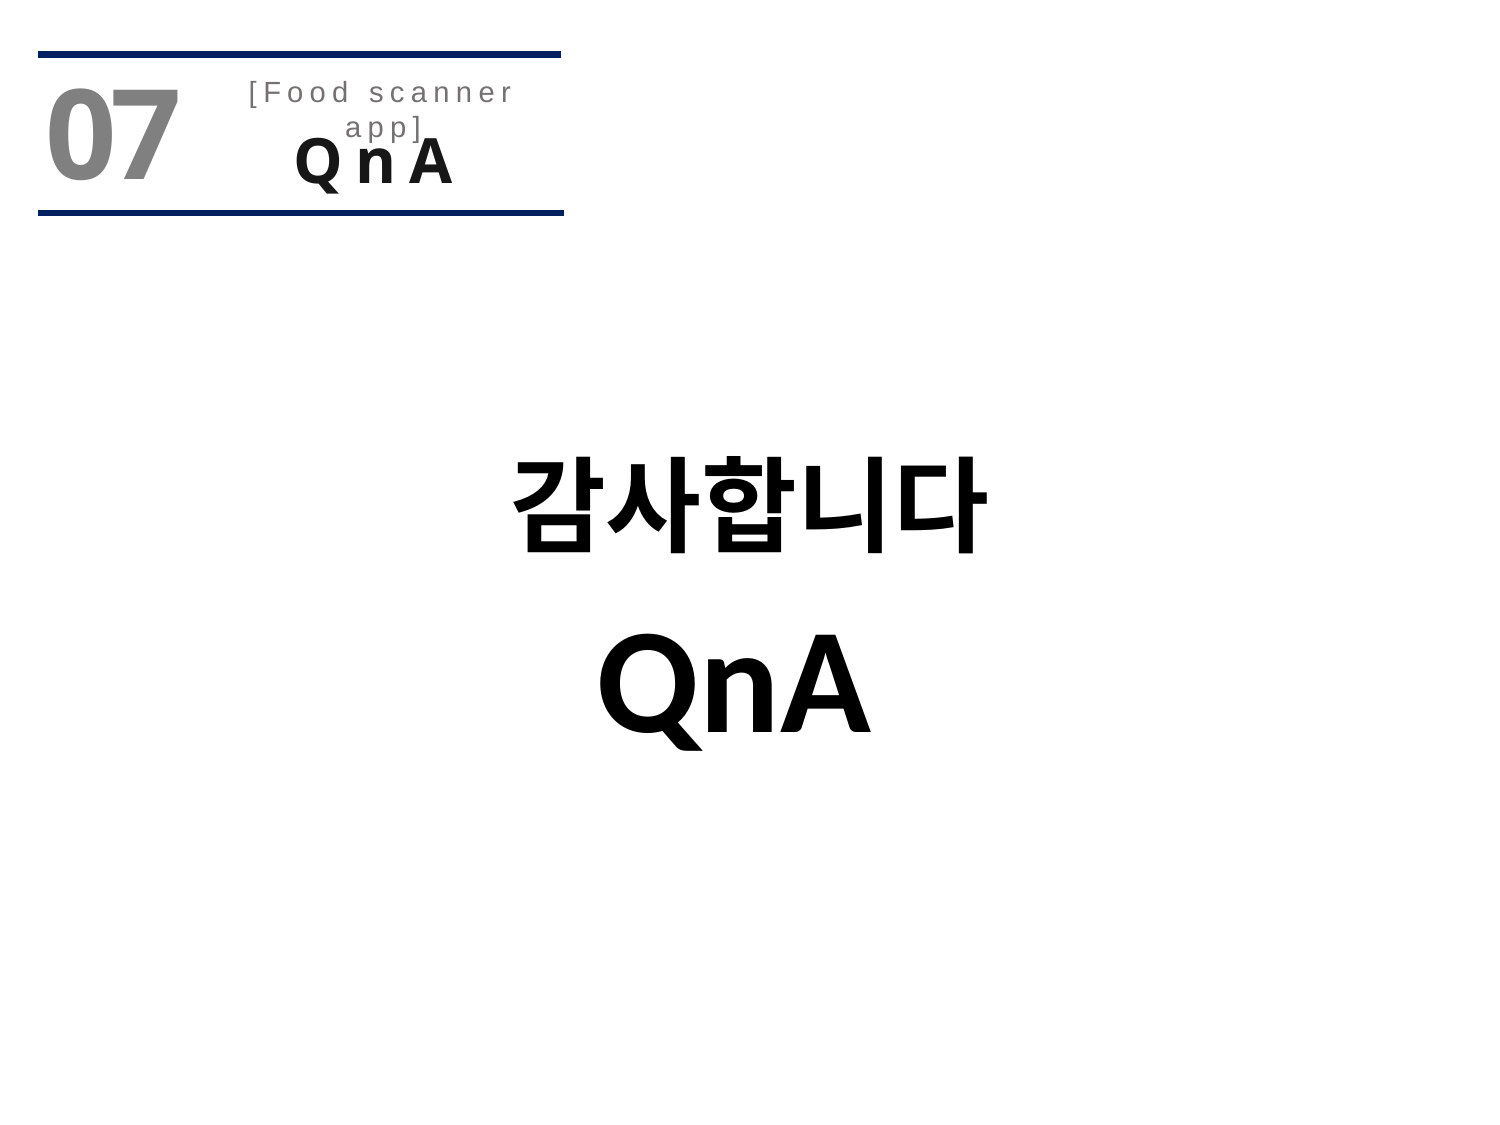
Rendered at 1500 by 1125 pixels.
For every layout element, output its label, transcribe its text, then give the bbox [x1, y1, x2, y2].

title QnA [390, 518, 1078, 736]
text_box 07 [30, 47, 218, 212]
text_box 감사합니다 [406, 362, 1094, 581]
text_box [Food scanner app] [189, 65, 577, 151]
text_box QnA [265, 113, 481, 203]
